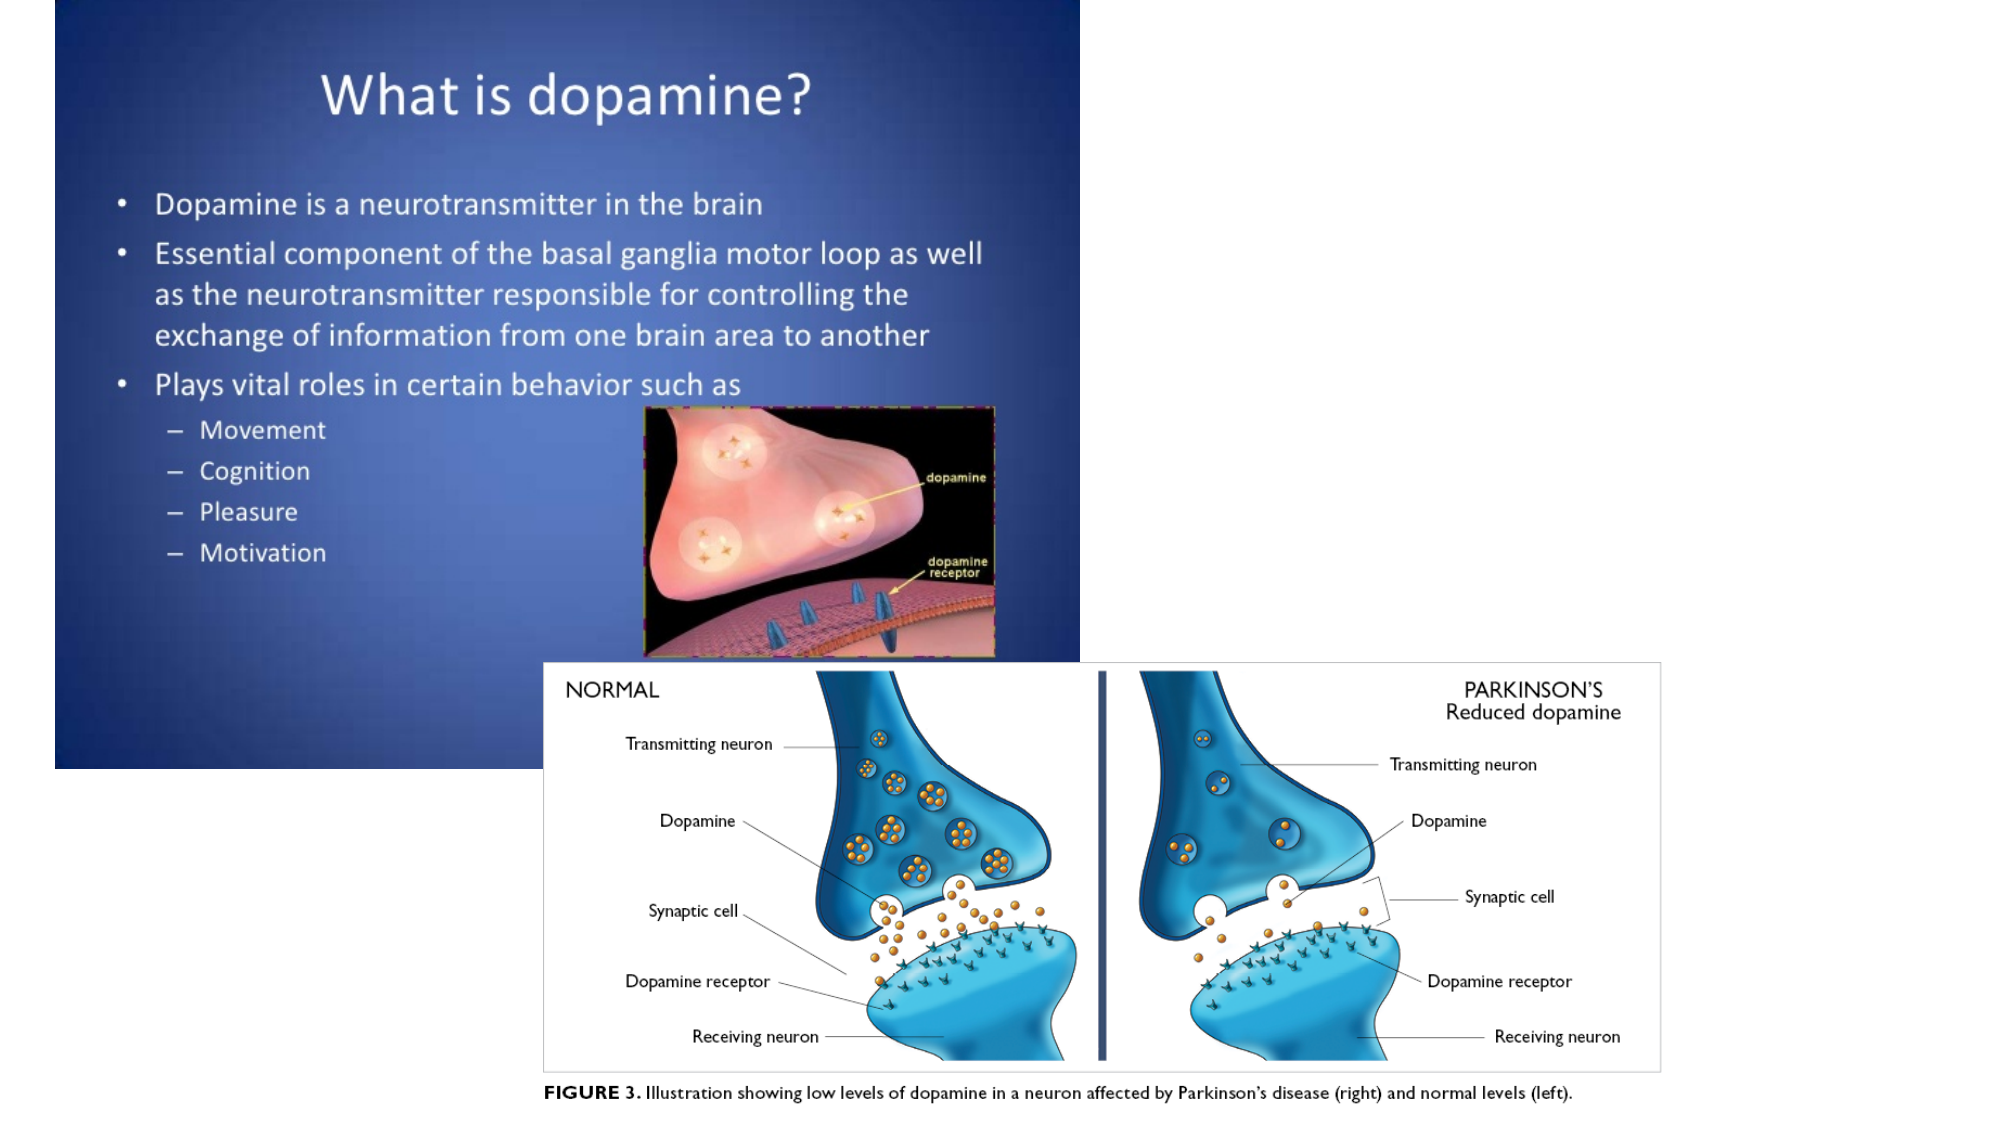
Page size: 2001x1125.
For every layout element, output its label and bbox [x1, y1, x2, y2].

picture [55, 0, 1662, 1125]
